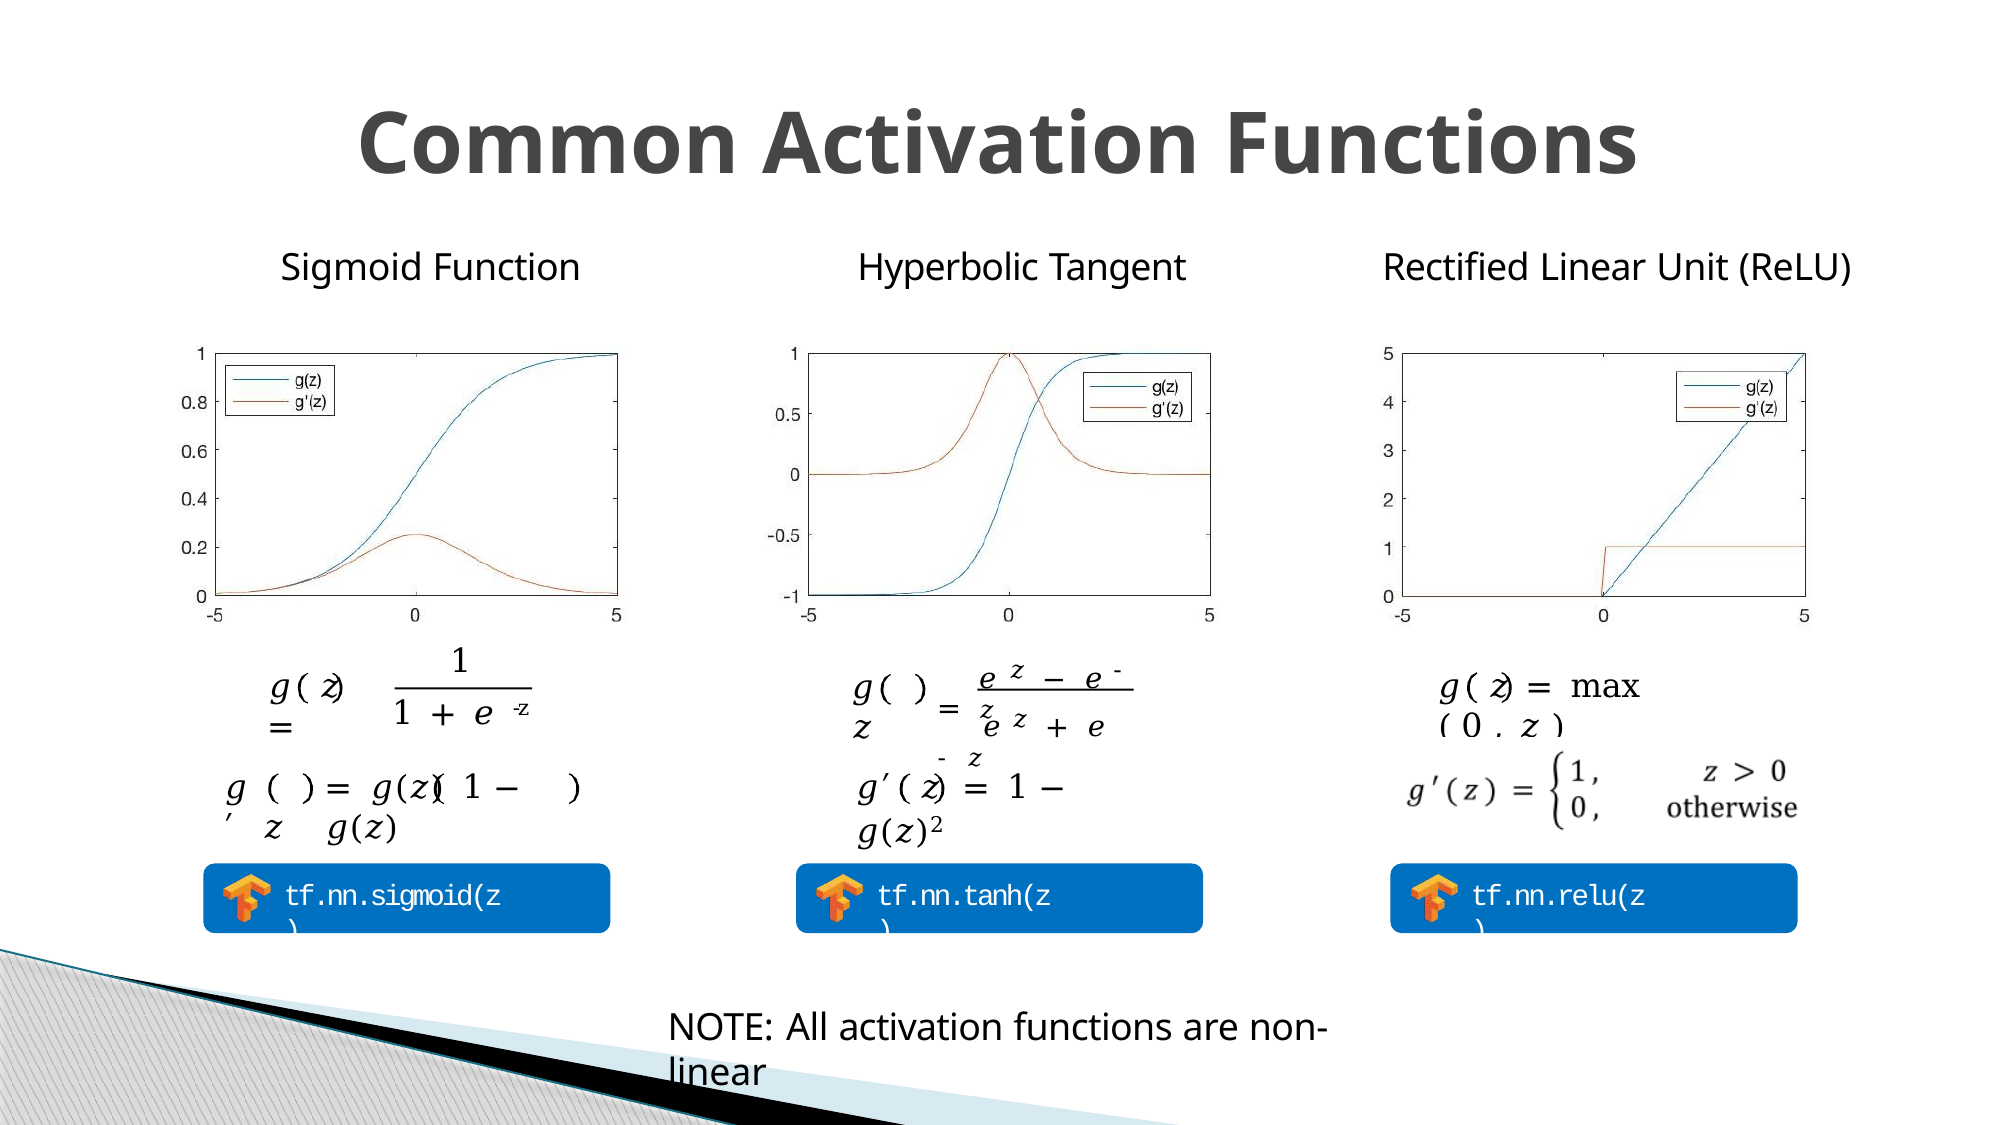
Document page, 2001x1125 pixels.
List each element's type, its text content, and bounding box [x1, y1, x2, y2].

text_box 1 1 + 𝑒 -z [389, 634, 533, 732]
picture [1387, 737, 1830, 852]
text_box [571, 773, 580, 804]
text_box Rectified Linear Unit (ReLU) [1380, 240, 1875, 288]
text_box 𝑔 𝑧 = [265, 662, 382, 745]
text_box NOTE: All activation functions are non-linear [665, 1000, 1425, 1093]
title Common Activation Functions [99, 43, 1900, 234]
text_box [915, 673, 926, 705]
text_box tf.nn.tanh(z) [874, 874, 1066, 947]
text_box 𝑒 𝑧 − 𝑒 - 𝑧 [971, 632, 1136, 724]
text_box [203, 863, 611, 934]
text_box 𝑔′ 𝑧 = 1 − 𝑔(𝑧)2 [849, 763, 1142, 851]
text_box [1390, 863, 1798, 934]
text_box [0, 953, 723, 1125]
text_box tf.nn.relu(z) [1468, 874, 1661, 947]
picture [763, 343, 1220, 622]
picture [222, 872, 272, 925]
picture [177, 344, 627, 622]
text_box 𝑔′ 𝑧 [221, 763, 298, 845]
text_box = 𝑔(𝑧) 1 − 𝑔(𝑧) [323, 763, 571, 845]
text_box Sigmoid Function [278, 240, 638, 288]
text_box = 𝑒 𝑧 + 𝑒 - 𝑧 [931, 675, 1135, 763]
text_box Hyperbolic Tangent [855, 240, 1225, 288]
picture [1380, 343, 1812, 628]
text_box 𝑔 𝑧 = max ( 0 , 𝑧 ) [1434, 662, 1733, 737]
picture [1409, 872, 1459, 925]
text_box 𝑔 𝑧 [848, 663, 910, 746]
text_box tf.nn.sigmoid(z) [281, 874, 517, 947]
text_box [796, 863, 1204, 934]
picture [815, 872, 865, 925]
text_box [302, 773, 313, 805]
